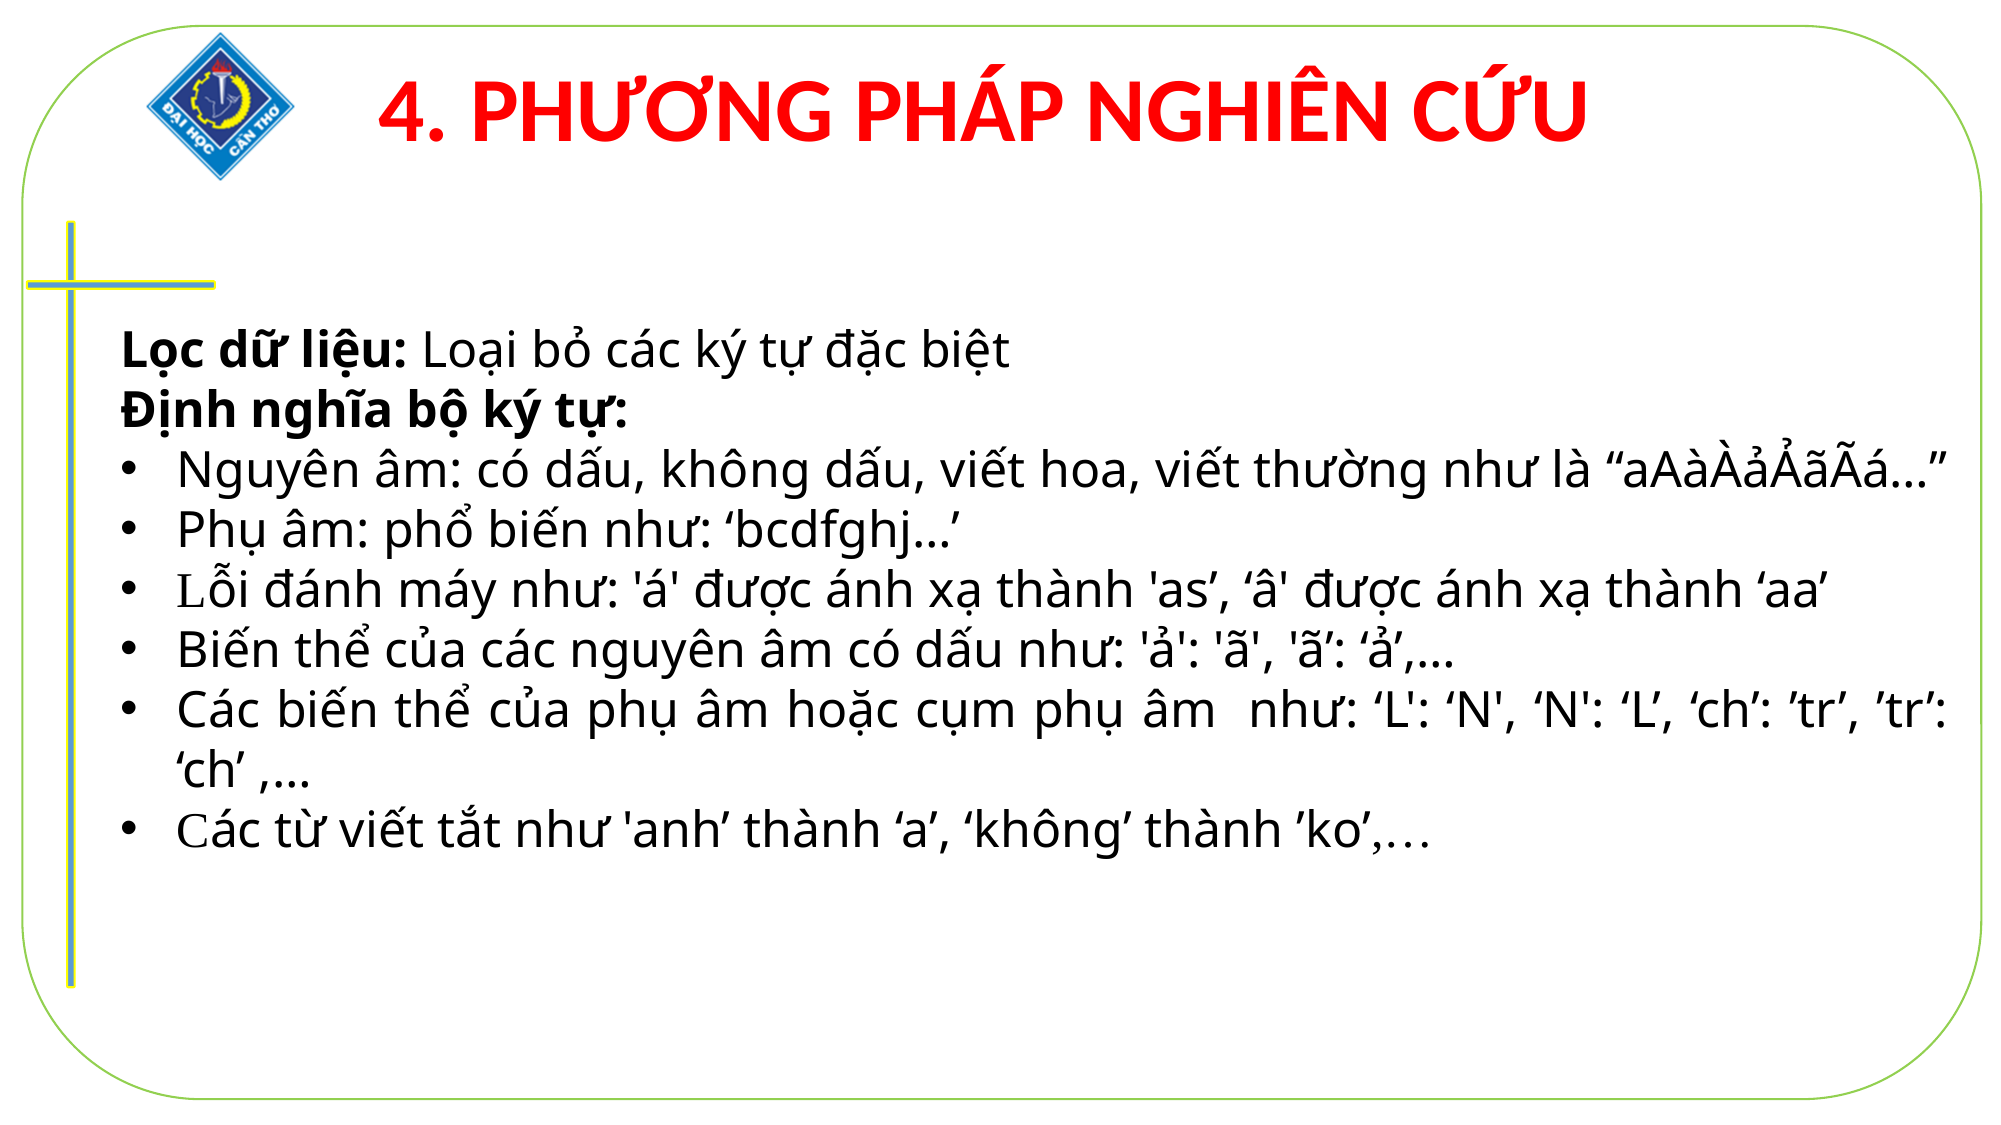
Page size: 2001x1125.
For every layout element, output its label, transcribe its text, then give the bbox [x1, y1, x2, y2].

picture [146, 32, 295, 181]
text_box 4. PHƯƠNG PHÁP NGHIÊN CỨU [363, 42, 1864, 168]
text_box Lọc dữ liệu: Loại bỏ các ký tự đặc biệt Định nghĩa bộ ký tự: Nguyên âm: có dấu, không dấu, viết hoa, viết thường như là “aAàÀảẢãÃá…” Phụ âm: phổ biến như: ‘bcdfghj…’ Lỗi đánh máy như: 'á' được ánh xạ thành 'as’, ‘â' được ánh xạ thành ‘aa’ Biến thể của các nguyên âm có dấu như: 'ả': 'ã', 'ã’: ‘ả’,… Các biến thể của phụ âm hoặc cụm phụ âm như: ‘L': ‘N', ‘N': ‘L’, ‘ch’: ’tr’, ’tr’: ‘ch’ ,… Các từ viết tắt như 'anh’ thành ‘a’, ‘không’ thành ’ko’,… [105, 310, 1964, 865]
